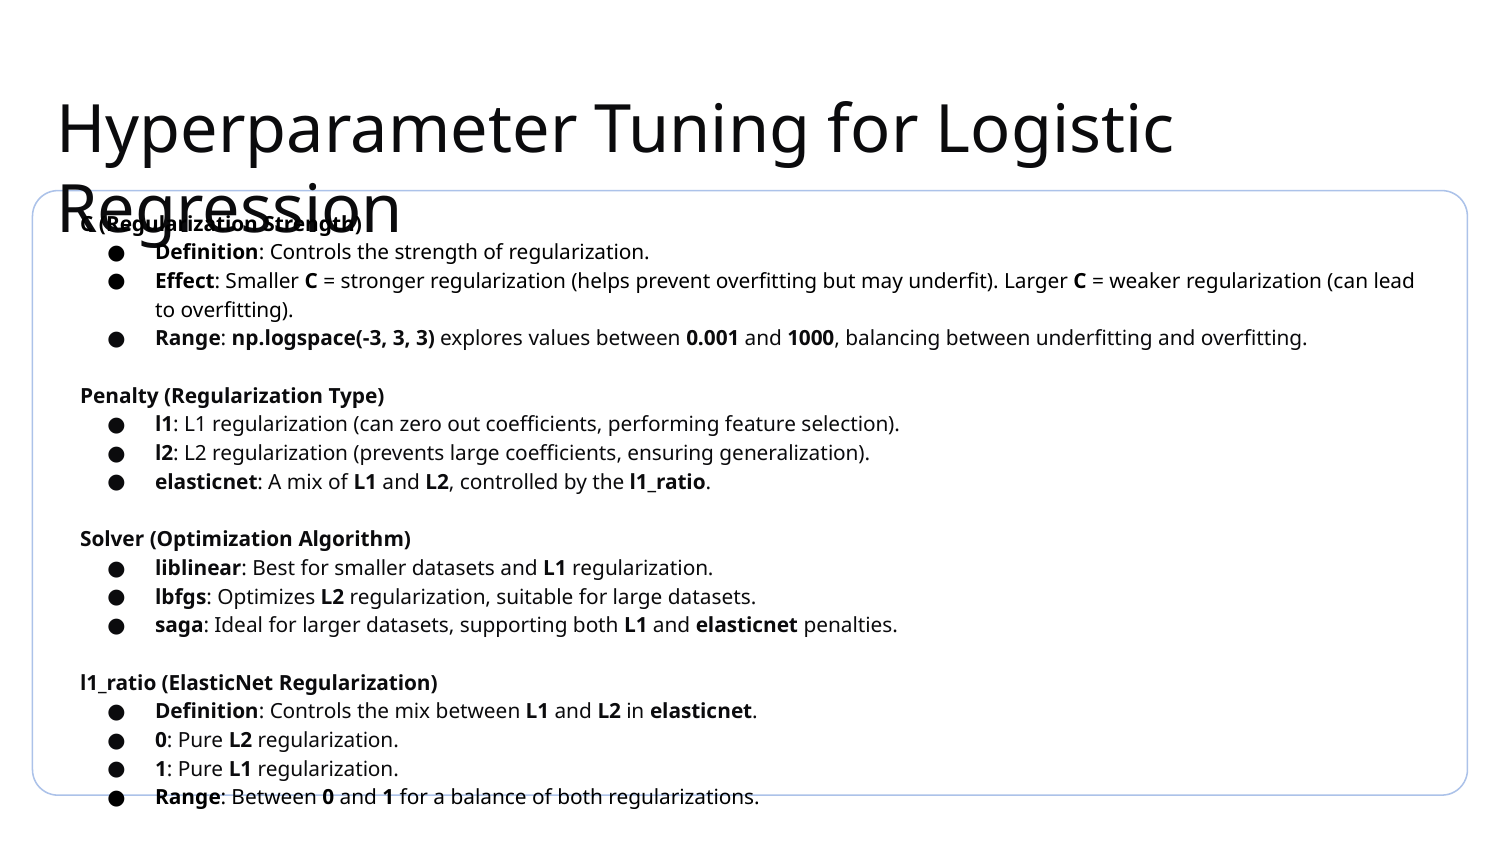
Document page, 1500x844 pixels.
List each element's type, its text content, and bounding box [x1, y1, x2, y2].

text_box C (Regularization Strength) Definition: Controls the strength of regularization. Effect: Smaller C = stronger regularization (helps prevent overfitting but may underfit). Larger C = weaker regularization (can lead to overfitting). Range: np.logspace(-3, 3, 3) explores values between 0.001 and 1000, balancing between underfitting and overfitting. Penalty (Regularization Type) l1: L1 regularization (can zero out coefficients, performing feature selection). l2: L2 regularization (prevents large coefficients, ensuring generalization). elasticnet: A mix of L1 and L2, controlled by the l1_ratio. Solver (Optimization Algorithm) liblinear: Best for smaller datasets and L1 regularization. lbfgs: Optimizes L2 regularization, suitable for large datasets. saga: Ideal for larger datasets, supporting both L1 and elasticnet penalties. l1_ratio (ElasticNet Regularization) Definition: Controls the mix between L1 and L2 in elasticnet. 0: Pure L2 regularization. 1: Pure L1 regularization. Range: Between 0 and 1 for a balance of both regularizations. [65, 195, 1435, 825]
title Hyperparameter Tuning for Logistic Regression [41, 70, 1473, 169]
